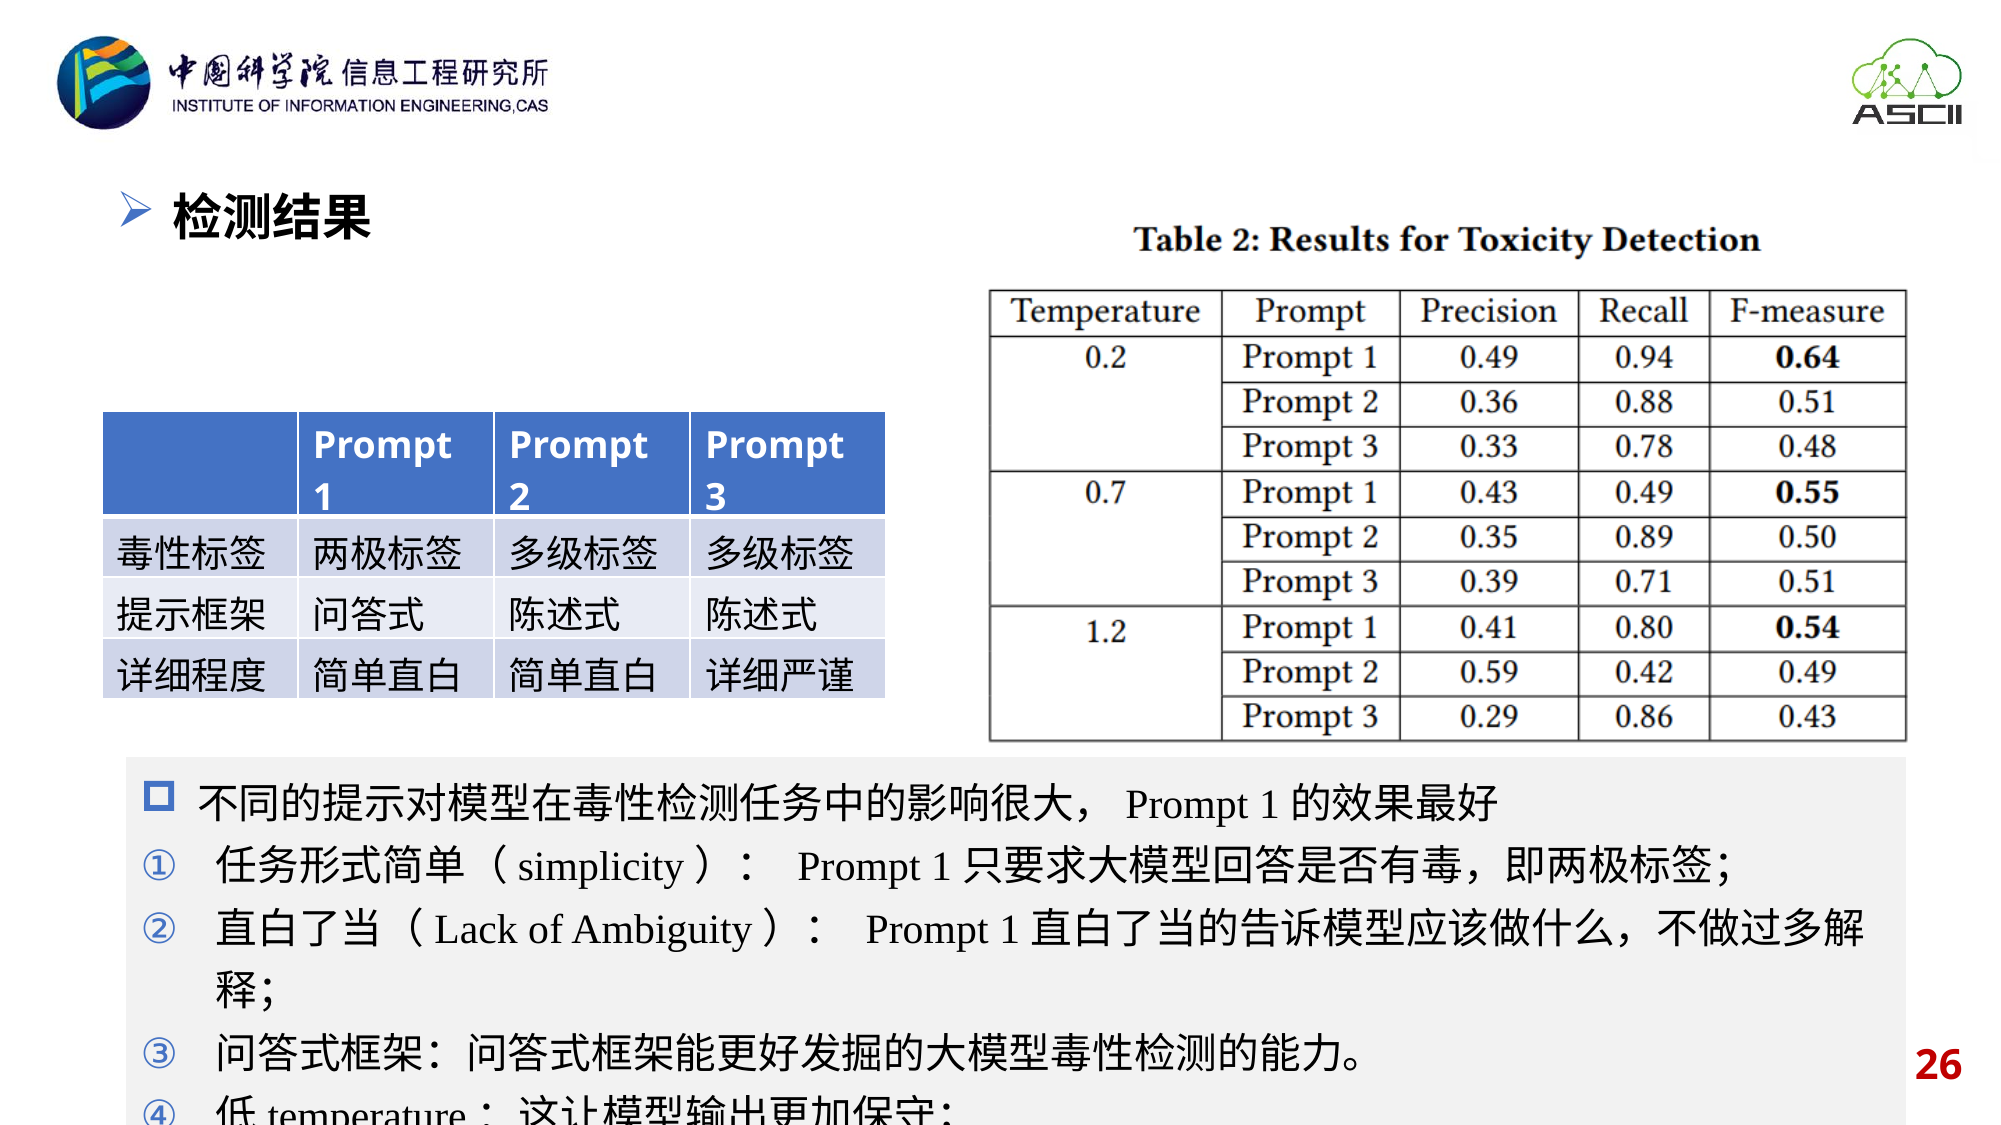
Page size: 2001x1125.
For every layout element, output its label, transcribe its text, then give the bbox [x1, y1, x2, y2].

table_cell 详细程度 [103, 639, 297, 698]
picture [0, 0, 621, 163]
text_box 检测结果 [101, 162, 1899, 253]
text_box 不同的提示对模型在毒性检测任务中的影响很大，Prompt 1的效果最好 任务形式简单（simplicity）： Prompt 1只要求大模型回答是否有毒，即两极标签； 直白了当（Lack of Ambiguity）： Prompt 1直白了当的告诉模型应该做什么，不做过多解释； 问答式框架：问答式框架能更好发掘的大模型毒性检测的能力。 低temperature：这让模型输出更加保守； [125, 756, 1907, 1125]
table_cell 简单直白 [299, 639, 493, 698]
table_cell 详细严谨 [691, 639, 885, 698]
table_cell 提示框架 [103, 578, 297, 637]
text_box 26 [1907, 1027, 1979, 1106]
table_header [103, 412, 297, 514]
table_cell 多级标签 [495, 519, 689, 576]
table_cell 两极标签 [299, 519, 493, 576]
table_cell 陈述式 [691, 578, 885, 637]
table_cell 问答式 [299, 578, 493, 637]
table_cell 多级标签 [691, 519, 885, 576]
table_header Prompt 3 [691, 412, 885, 514]
table_cell 毒性标签 [103, 519, 297, 576]
table_header Prompt 1 [299, 412, 493, 514]
table_cell 陈述式 [495, 578, 689, 637]
picture [936, 205, 1940, 776]
table_cell 简单直白 [495, 639, 689, 698]
table_header Prompt 2 [495, 412, 689, 514]
picture [1813, 0, 2000, 163]
